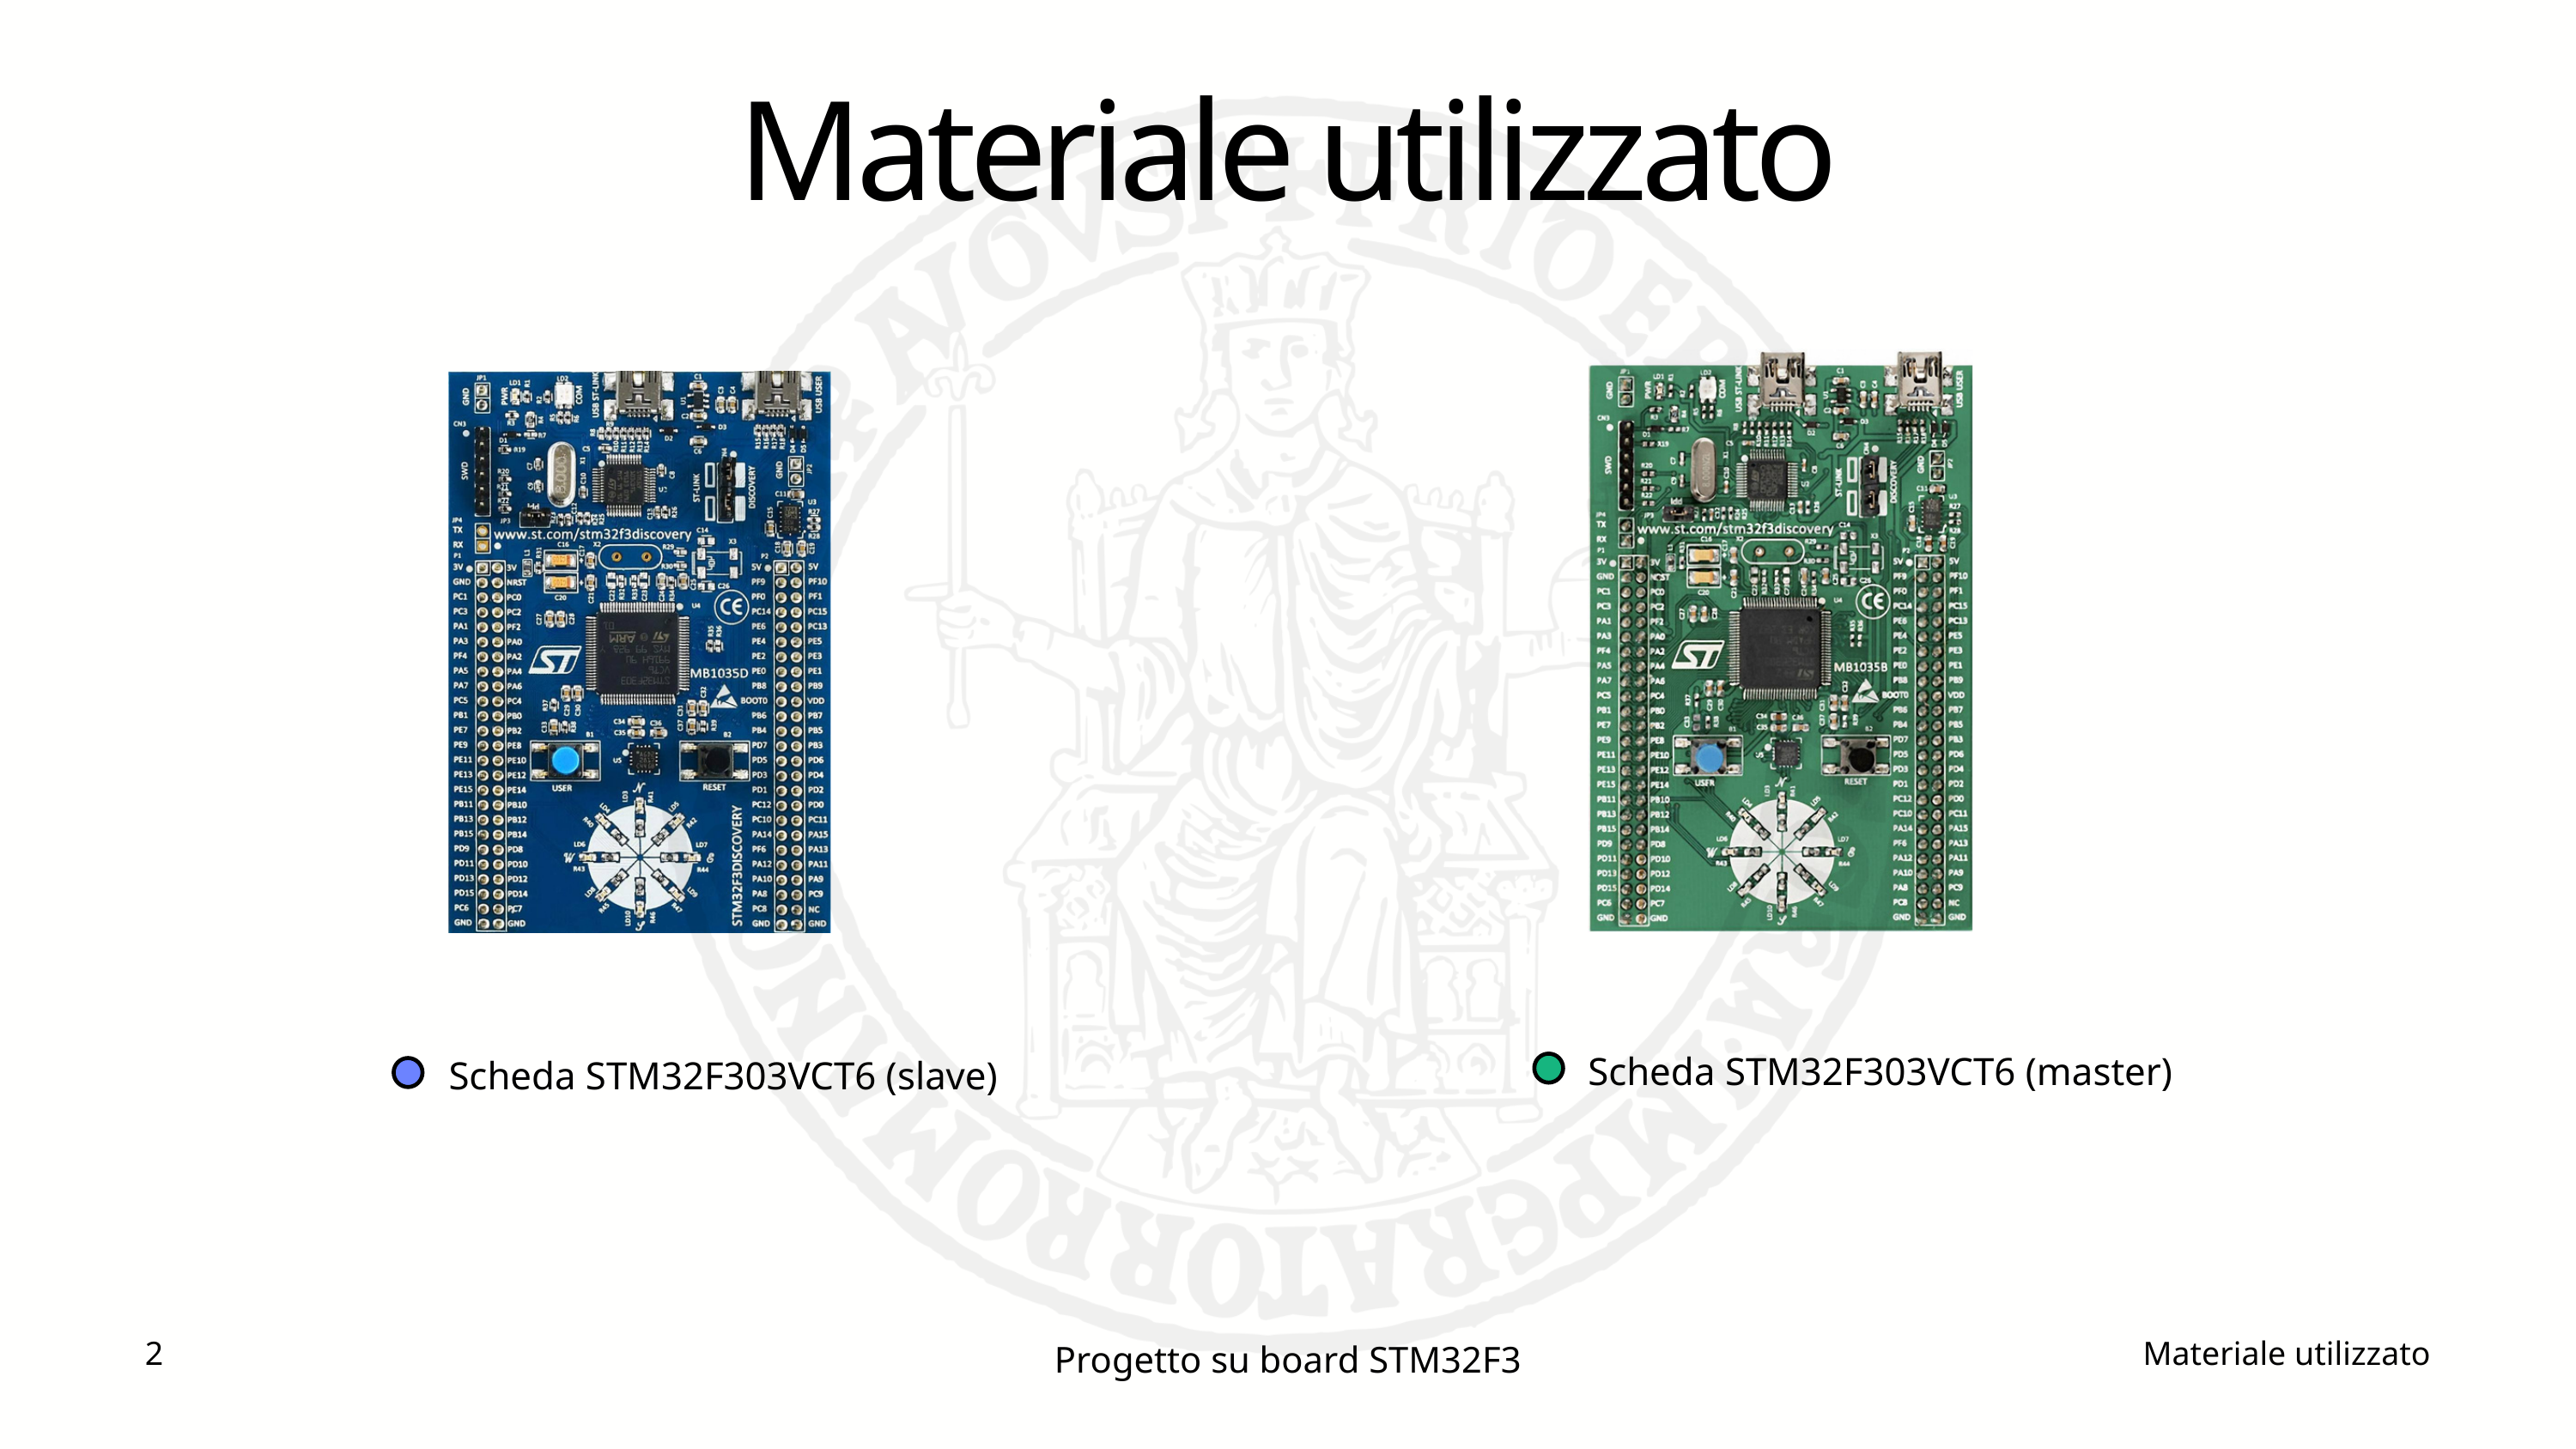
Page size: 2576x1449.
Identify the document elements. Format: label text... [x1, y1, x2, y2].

text_box [1923, 349, 1973, 932]
text_box Materiale utilizzato [1823, 1326, 2432, 1372]
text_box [393, 1058, 423, 1088]
text_box [653, 91, 1923, 1357]
text_box Scheda STM32F303VCT6 (slave) [448, 1045, 1056, 1098]
text_box Scheda STM32F303VCT6 (master) [1588, 1040, 2196, 1094]
text_box Materiale utilizzato [683, 90, 1893, 228]
text_box Progetto su board STM32F3 [984, 1330, 1592, 1380]
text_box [1534, 1053, 1564, 1083]
text_box 2 [144, 1326, 753, 1372]
text_box [448, 371, 653, 933]
